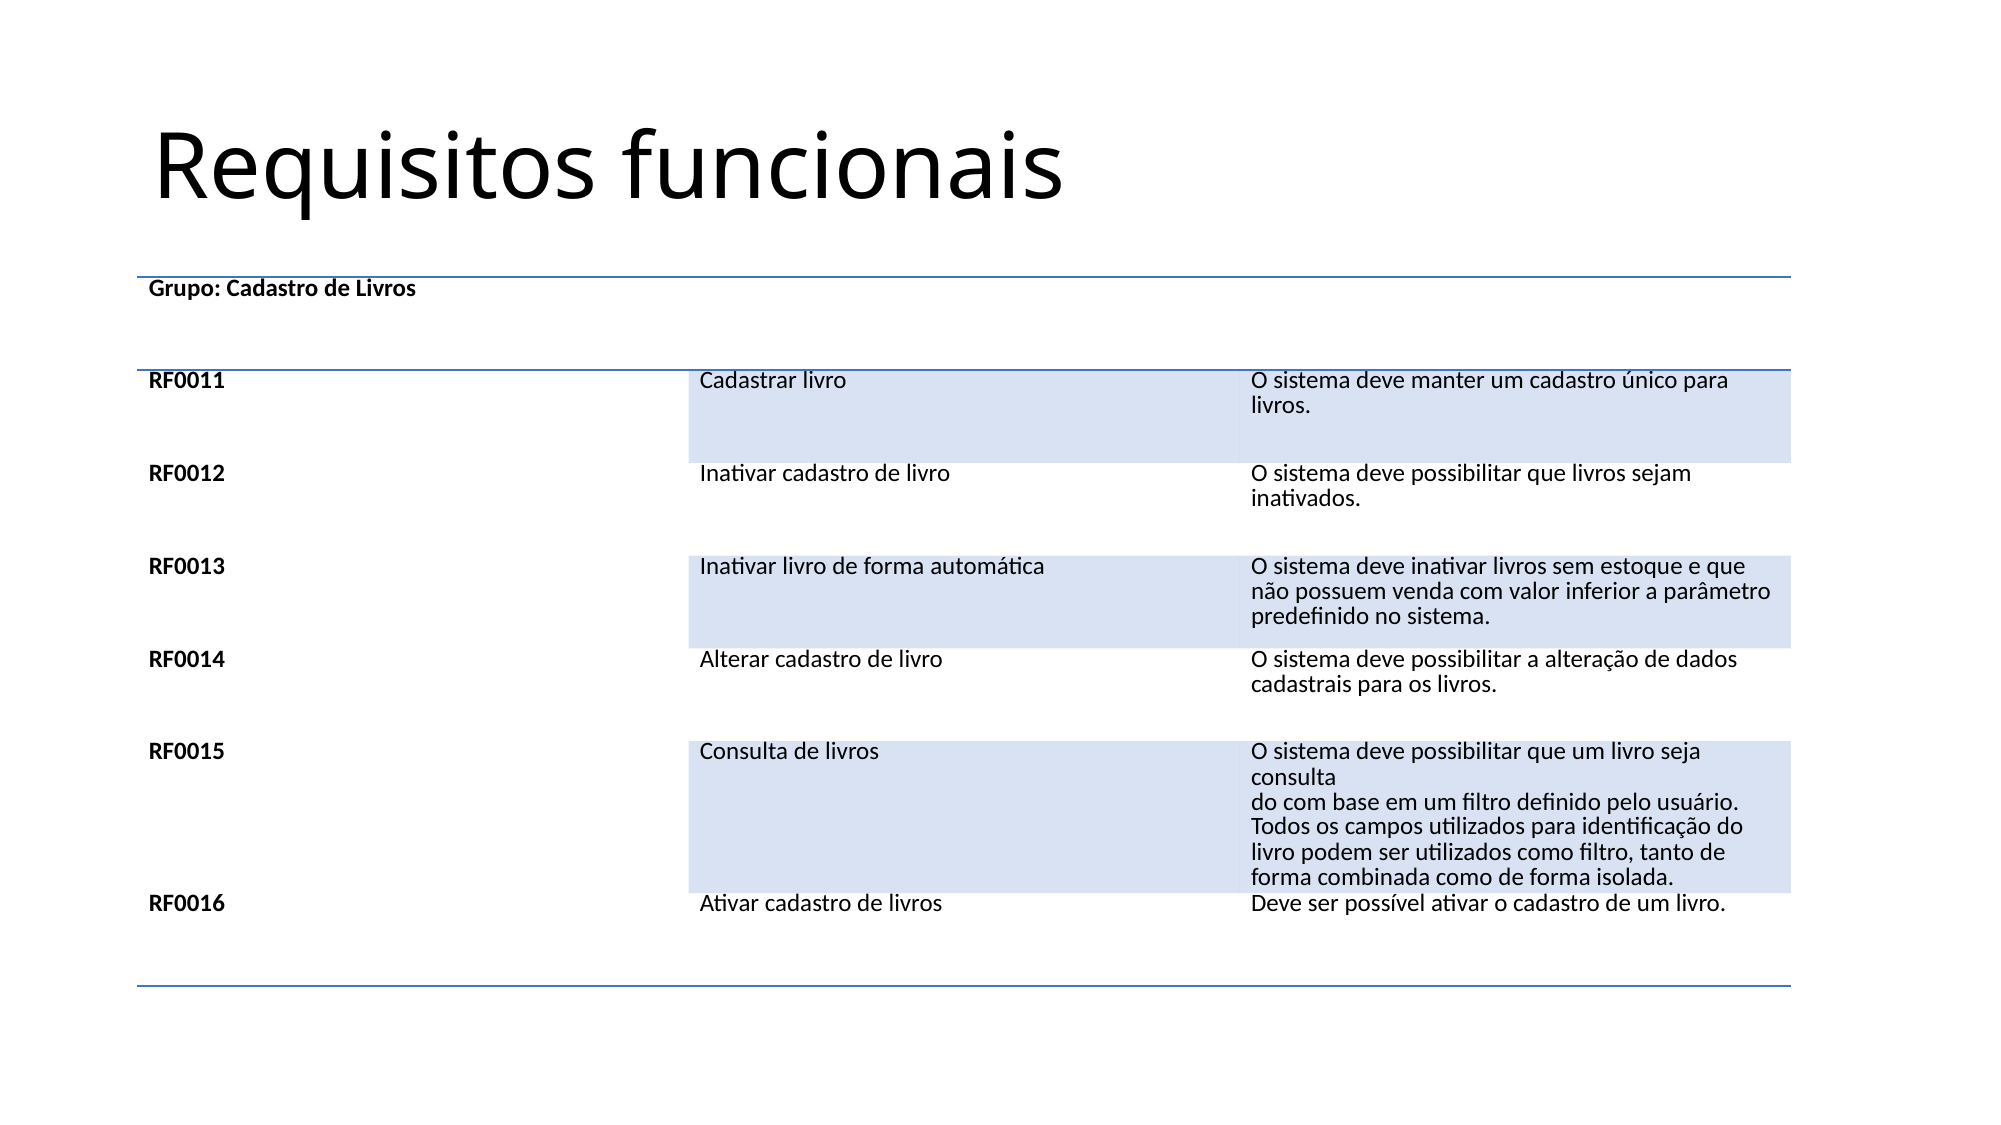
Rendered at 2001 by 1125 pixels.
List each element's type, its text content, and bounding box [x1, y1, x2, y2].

table_cell O sistema deve possibilitar a alteração de dados cadastrais para os livros. [1240, 648, 1791, 741]
table_cell RF0016 [137, 893, 689, 985]
table_cell Deve ser possível ativar o cadastro de um livro. [1240, 893, 1791, 985]
table_cell O sistema deve inativar livros sem estoque e que não possuem venda com valor inferior a parâmetro predefinido no sistema. [1240, 556, 1791, 648]
table_cell RF0014 [137, 648, 689, 741]
table_cell RF0015 [137, 741, 689, 893]
table_cell O sistema deve manter um cadastro único para livros. [1240, 371, 1791, 463]
table_cell Consulta de livros [689, 741, 1240, 893]
table_cell RF0012 [137, 463, 689, 556]
table_cell Alterar cadastro de livro [689, 648, 1240, 741]
table_cell Ativar cadastro de livros [689, 893, 1240, 985]
table_cell O sistema deve possibilitar que livros sejam inativados. [1240, 463, 1791, 556]
table_cell Cadastrar livro [689, 371, 1240, 463]
table_cell Inativar cadastro de livro [689, 463, 1240, 556]
table_cell Inativar livro de forma automática [689, 556, 1240, 648]
table_cell RF0013 [137, 556, 689, 648]
table_cell O sistema deve possibilitar que um livro seja consulta do com base em um filtro definido pelo usuário. Todos os campos utilizados para identificação do livro podem ser utilizados como filtro, tanto de forma combinada como de forma isolada. [1240, 741, 1791, 893]
table_header Grupo: Cadastro de Livros [137, 278, 1791, 369]
title Requisitos funcionais [137, 59, 1863, 278]
table_cell RF0011 [137, 371, 689, 463]
